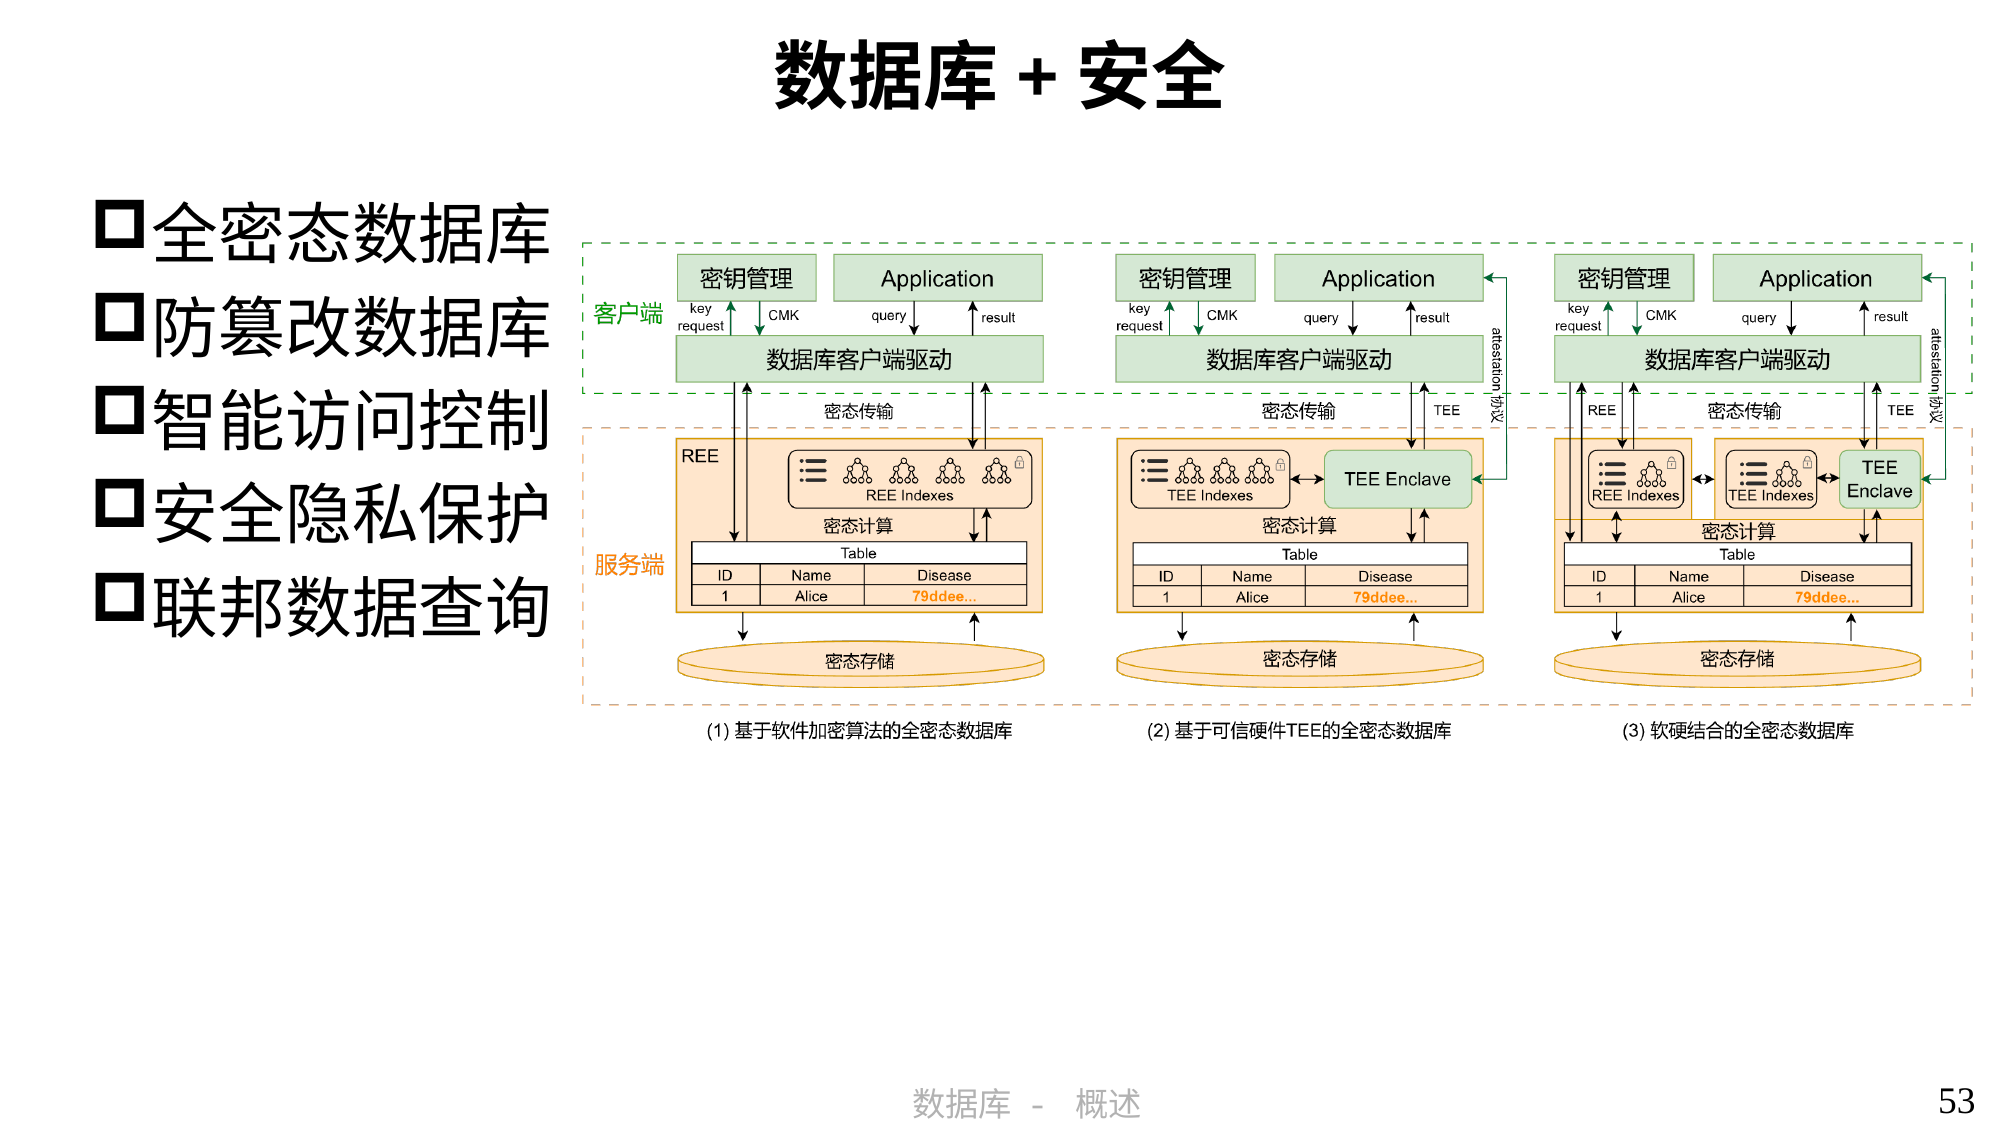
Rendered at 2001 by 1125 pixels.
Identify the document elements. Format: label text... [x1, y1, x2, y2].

picture [580, 241, 1974, 752]
list 全密态数据库 防篡改数据库 智能访问控制 安全隐私保护 联邦数据查询 [75, 184, 1859, 1006]
title 数据库+安全 [172, 17, 1828, 130]
footer 数据库 - 概述 [716, 1081, 1338, 1125]
slide_number 53 [1923, 1069, 2000, 1125]
